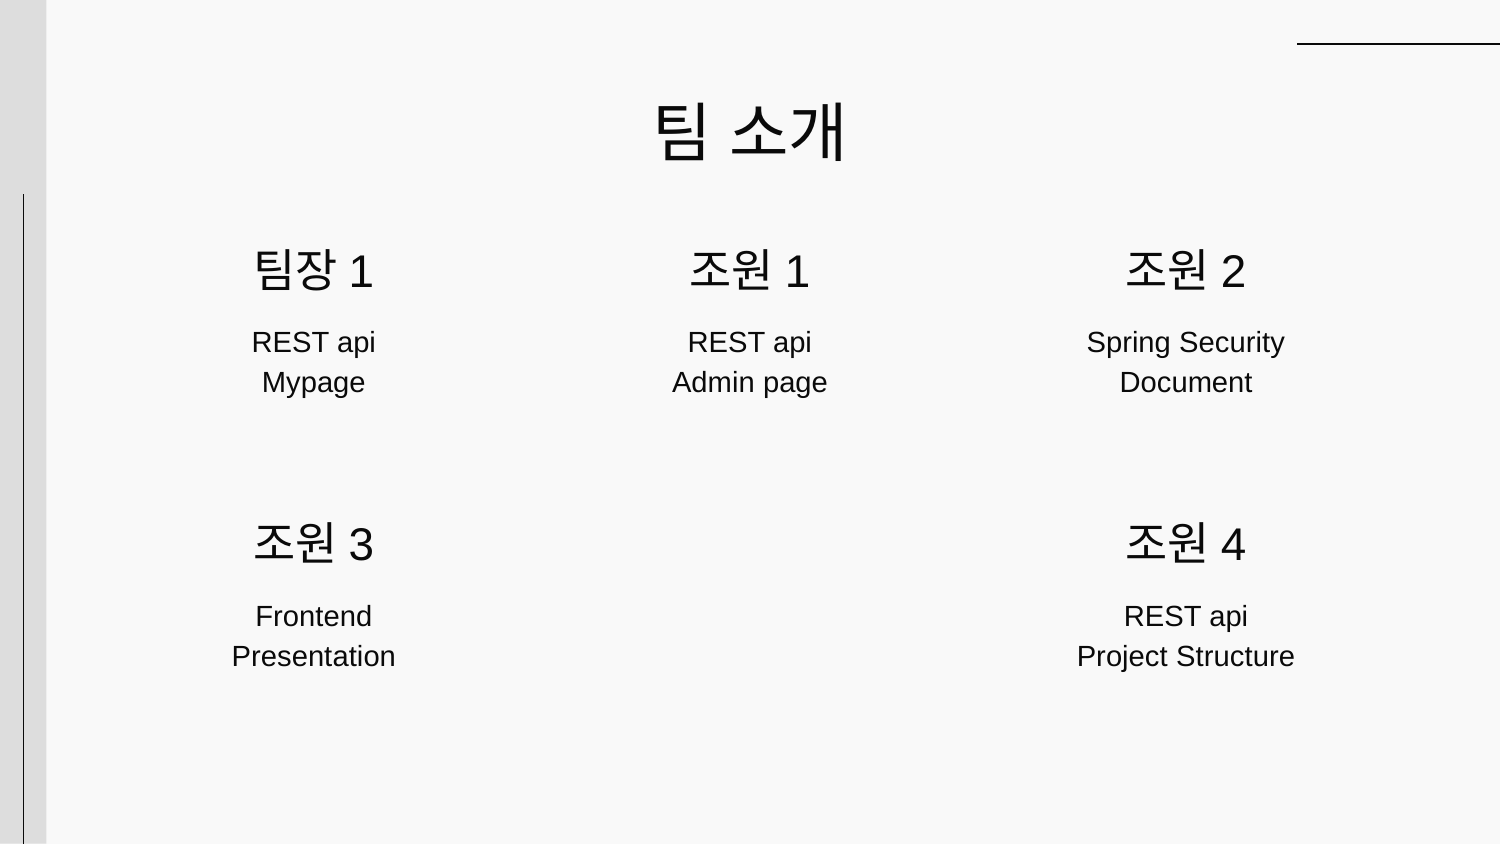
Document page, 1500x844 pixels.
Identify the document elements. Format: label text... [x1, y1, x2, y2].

subtitle Spring Security Document [989, 312, 1383, 451]
subtitle REST api Admin page [553, 312, 947, 451]
subtitle 조원4 [989, 498, 1383, 585]
subtitle REST api Mypage [116, 312, 511, 451]
subtitle 조원2 [989, 225, 1383, 312]
subtitle 조원3 [116, 498, 511, 585]
subtitle Frontend Presentation [116, 585, 511, 724]
title 팀 소개 [116, 77, 1383, 168]
subtitle 팀장1 [116, 225, 511, 312]
subtitle 조원1 [553, 225, 947, 312]
subtitle REST api Project Structure [989, 585, 1383, 724]
